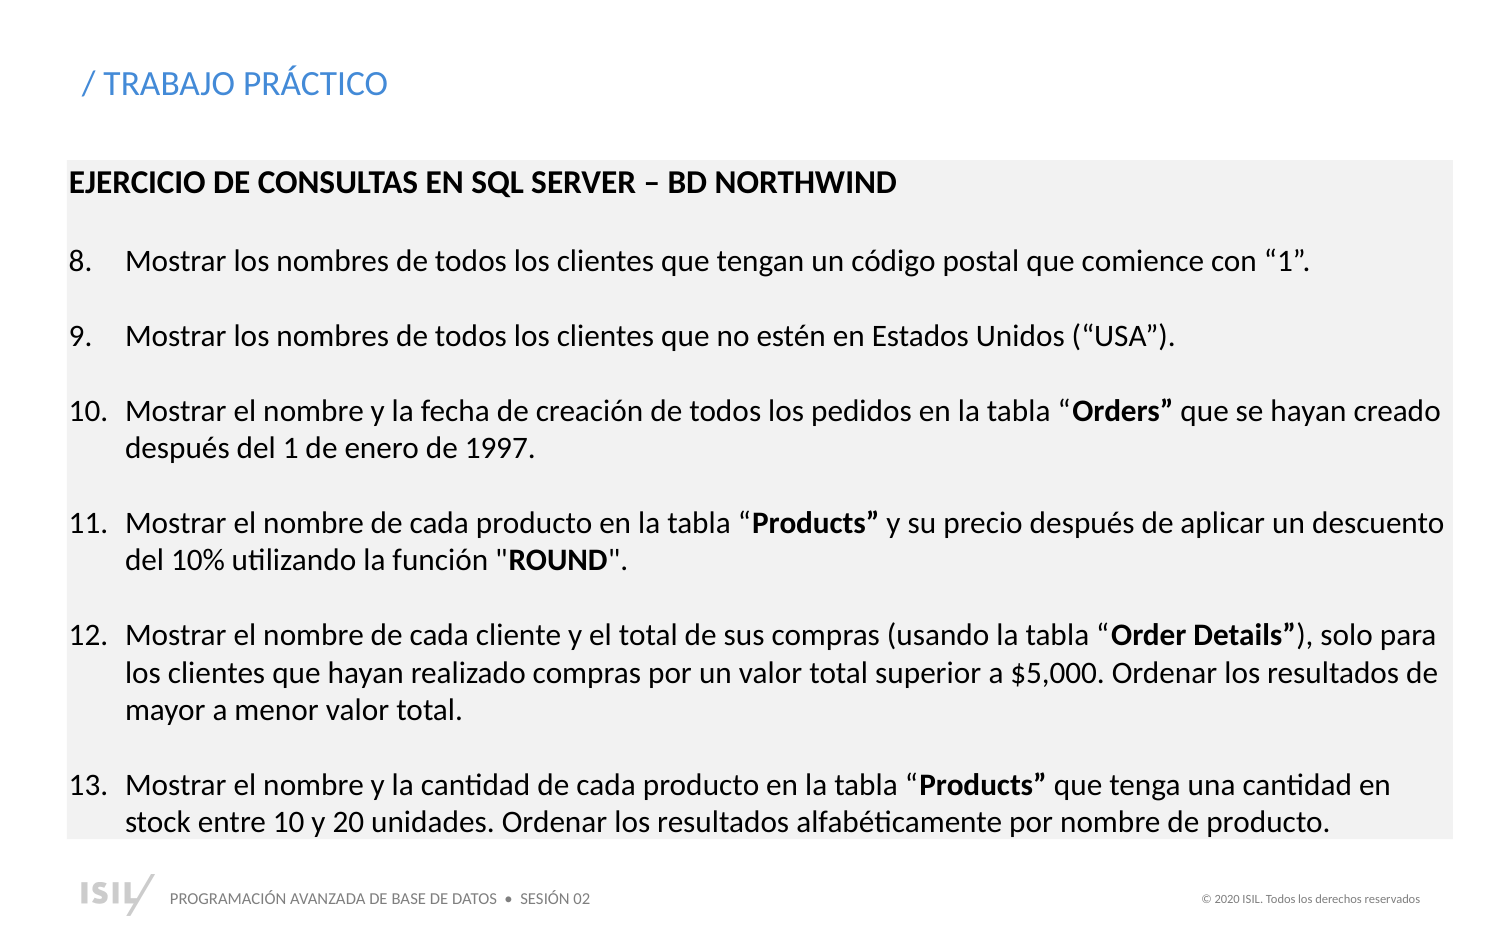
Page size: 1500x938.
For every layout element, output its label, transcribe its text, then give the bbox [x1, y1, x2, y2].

text_box EJERCICIO DE CONSULTAS EN SQL SERVER – BD NORTHWIND Mostrar los nombres de todos los clientes que tengan un código postal que comience con “1”. Mostrar los nombres de todos los clientes que no estén en Estados Unidos (“USA”). Mostrar el nombre y la fecha de creación de todos los pedidos en la tabla “Orders” que se hayan creado después del 1 de enero de 1997. Mostrar el nombre de cada producto en la tabla “Products” y su precio después de aplicar un descuento del 10% utilizando la función "ROUND". Mostrar el nombre de cada cliente y el total de sus compras (usando la tabla “Order Details”), solo para los clientes que hayan realizado compras por un valor total superior a $5,000. Ordenar los resultados de mayor a menor valor total. Mostrar el nombre y la cantidad de cada producto en la tabla “Products” que tenga una cantidad en stock entre 10 y 20 unidades. Ordenar los resultados alfabéticamente por nombre de producto. [66, 160, 1453, 840]
text_box / TRABAJO PRÁCTICO [66, 52, 1249, 111]
